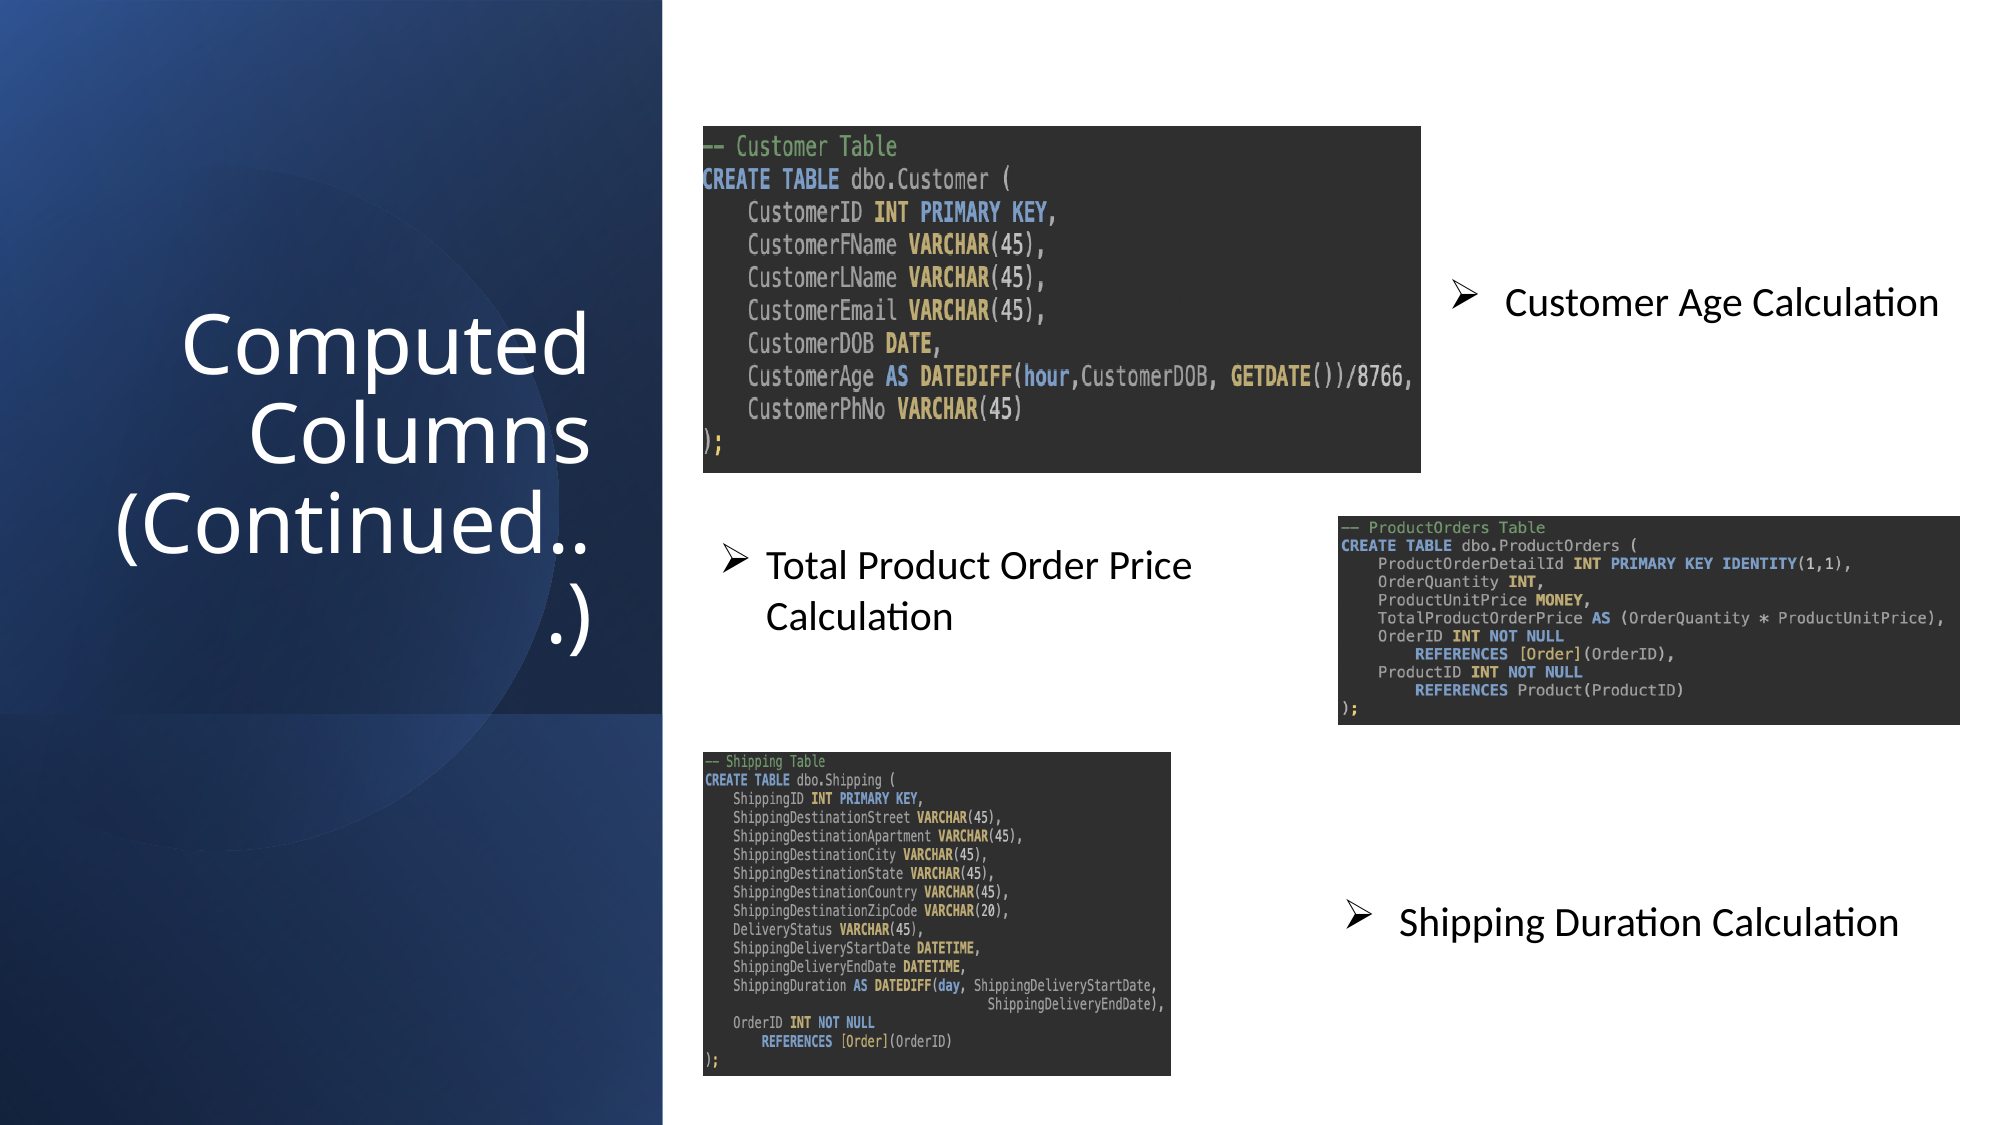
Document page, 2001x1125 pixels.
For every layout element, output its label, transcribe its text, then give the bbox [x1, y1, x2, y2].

picture [1338, 516, 1960, 725]
picture [703, 126, 1421, 473]
text_box [0, 0, 663, 1125]
text_box [663, 0, 2000, 1125]
text_box Shipping Duration Calculation [1327, 886, 1923, 952]
picture [703, 752, 1171, 1076]
text_box Total Product Order Price Calculation [704, 530, 1235, 646]
text_box Customer Age Calculation [1433, 267, 2000, 333]
title Computed Columns (Continued...) [96, 276, 608, 670]
